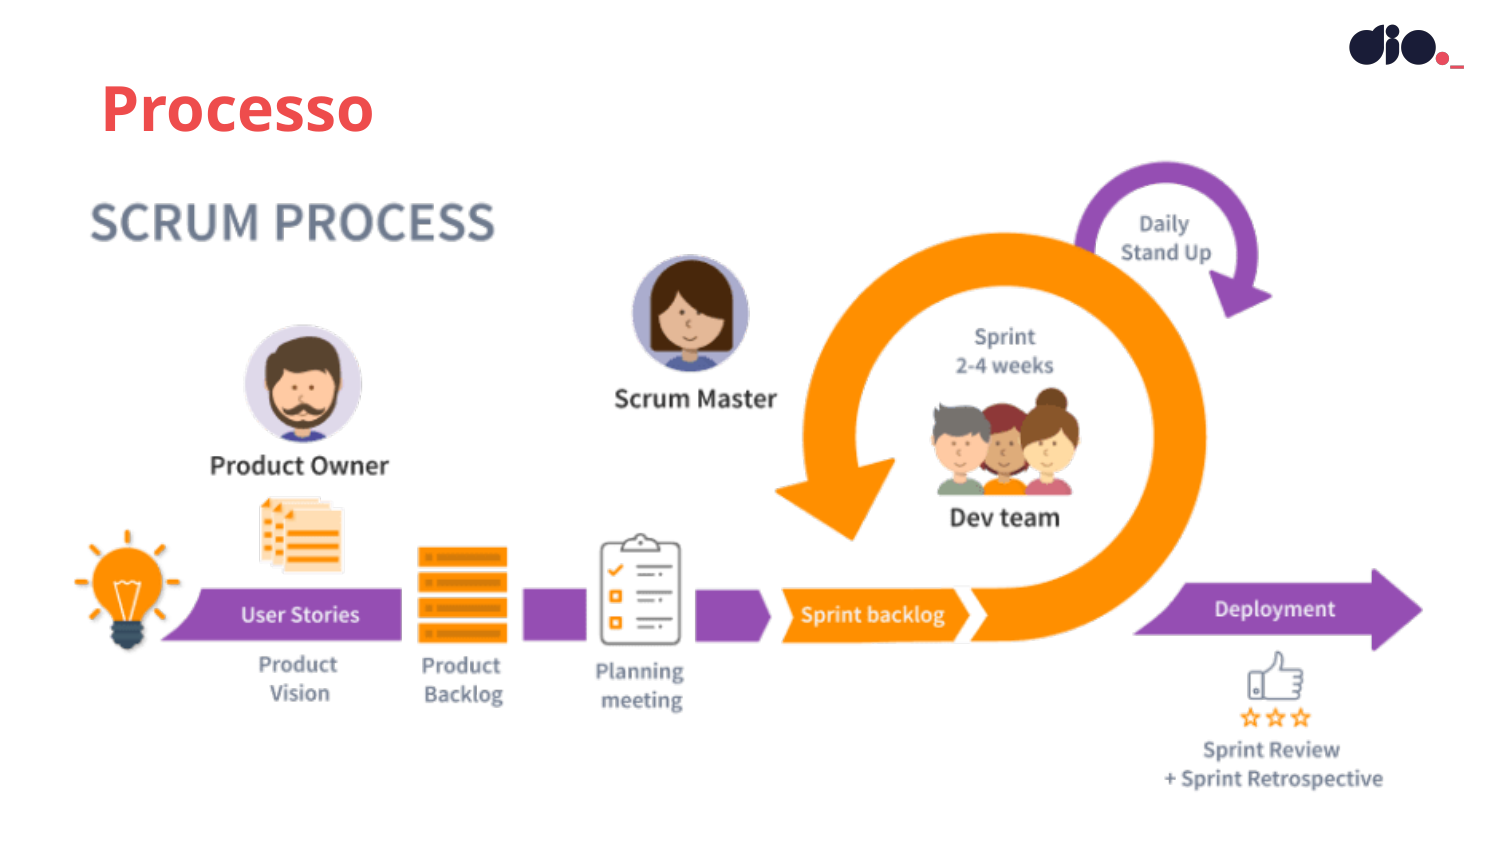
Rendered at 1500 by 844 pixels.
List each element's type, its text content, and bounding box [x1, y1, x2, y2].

text_box Processo [85, 31, 1405, 145]
picture [1334, 15, 1474, 78]
picture [42, 146, 1448, 813]
